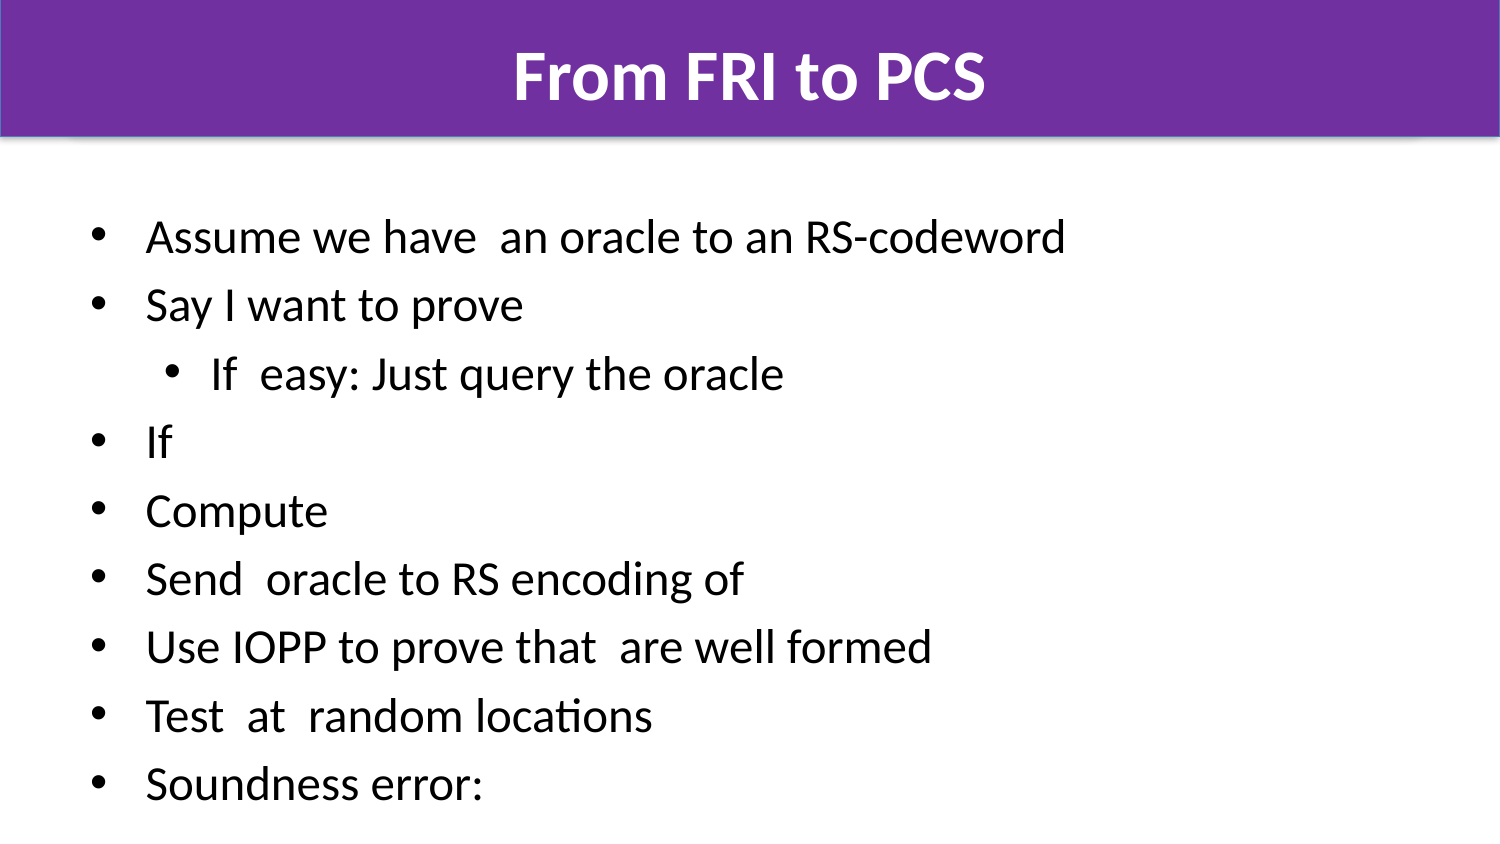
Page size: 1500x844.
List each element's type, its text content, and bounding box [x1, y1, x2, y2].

title From FRI to PCS [75, 20, 1425, 123]
